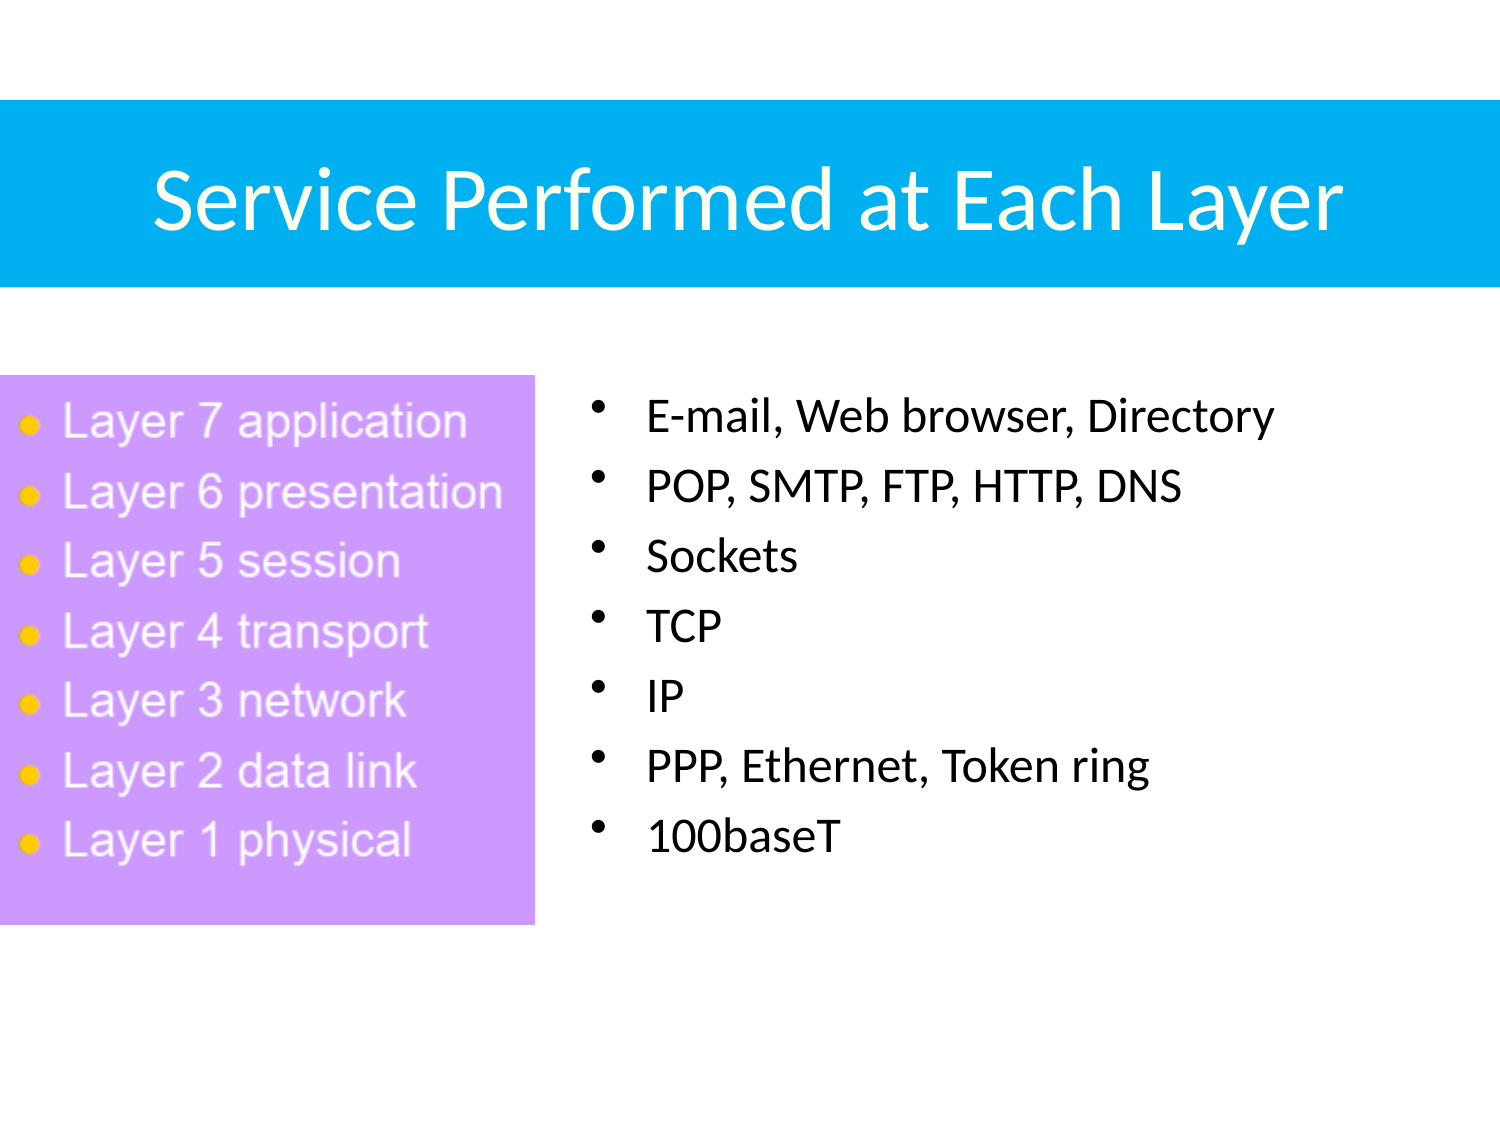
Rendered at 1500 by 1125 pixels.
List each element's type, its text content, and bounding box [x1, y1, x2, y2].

list E-mail, Web browser, Directory POP, SMTP, FTP, HTTP, DNS Sockets TCP IP PPP, Ethernet, Token ring 100baseT [575, 375, 1463, 1050]
picture [0, 374, 536, 926]
title Service Performed at Each Layer [0, 99, 1500, 288]
